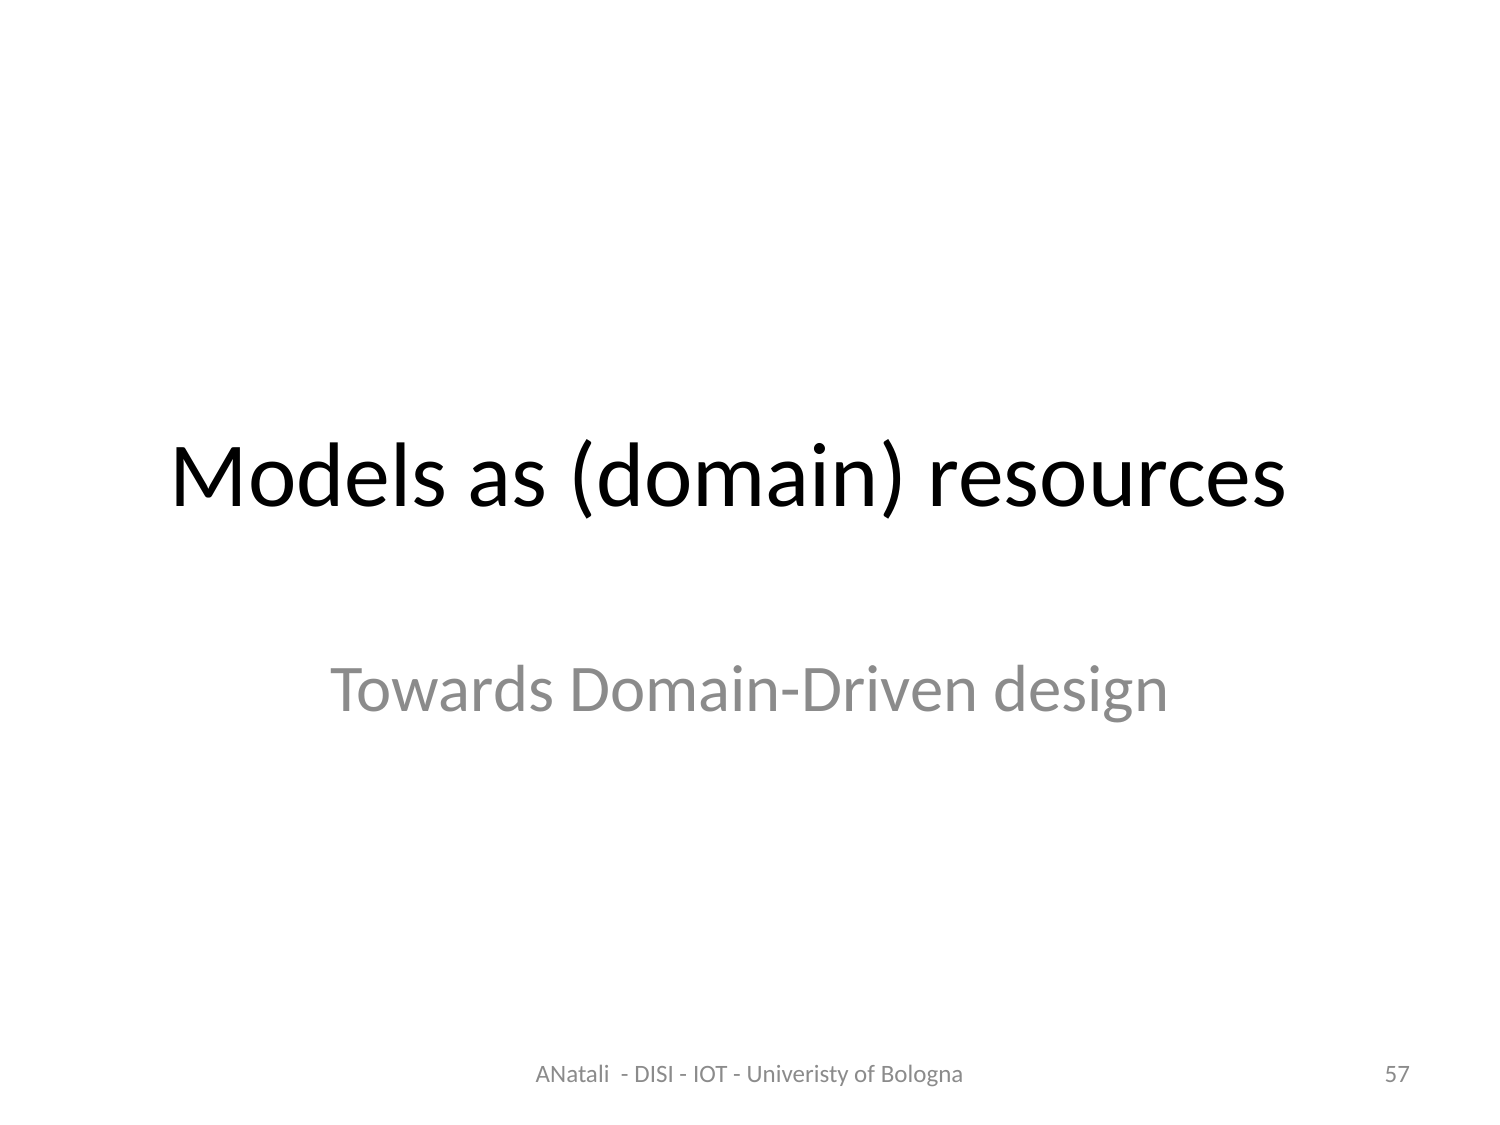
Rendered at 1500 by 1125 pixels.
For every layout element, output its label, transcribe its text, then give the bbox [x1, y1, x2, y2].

subtitle Towards Domain-Driven design [225, 637, 1275, 925]
footer ANatali - DISI - IOT - Univeristy of Bologna [512, 1042, 988, 1103]
title Models as (domain) resources [112, 349, 1388, 591]
slide_number 57 [1074, 1042, 1425, 1103]
